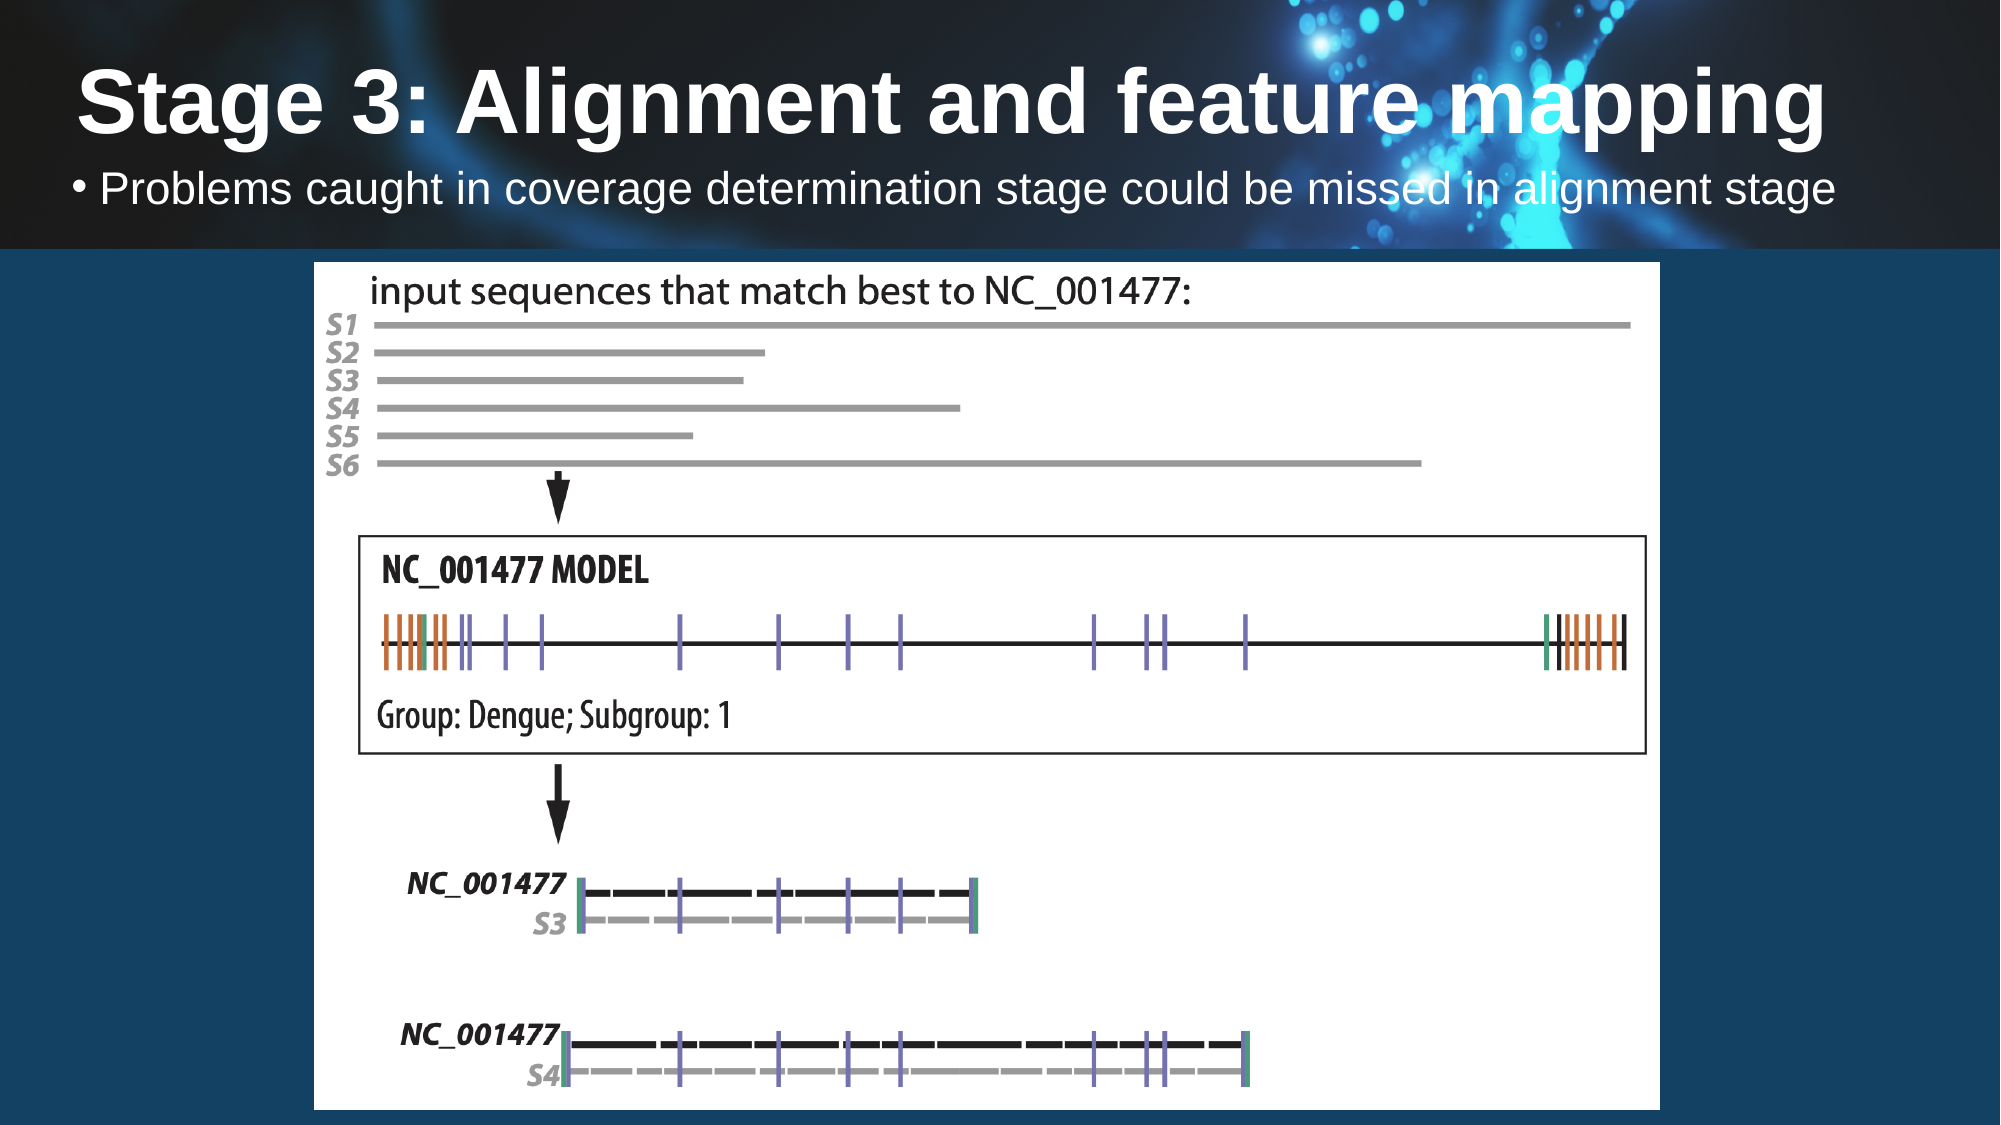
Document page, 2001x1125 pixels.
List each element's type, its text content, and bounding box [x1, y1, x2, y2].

picture [314, 262, 1660, 1110]
picture [0, 182, 2000, 248]
title Stage 3: Alignment and feature mapping [61, 26, 2000, 182]
picture [0, 0, 2000, 151]
text_box Problems caught in coverage determination stage could be missed in alignment stage [0, 151, 1939, 222]
